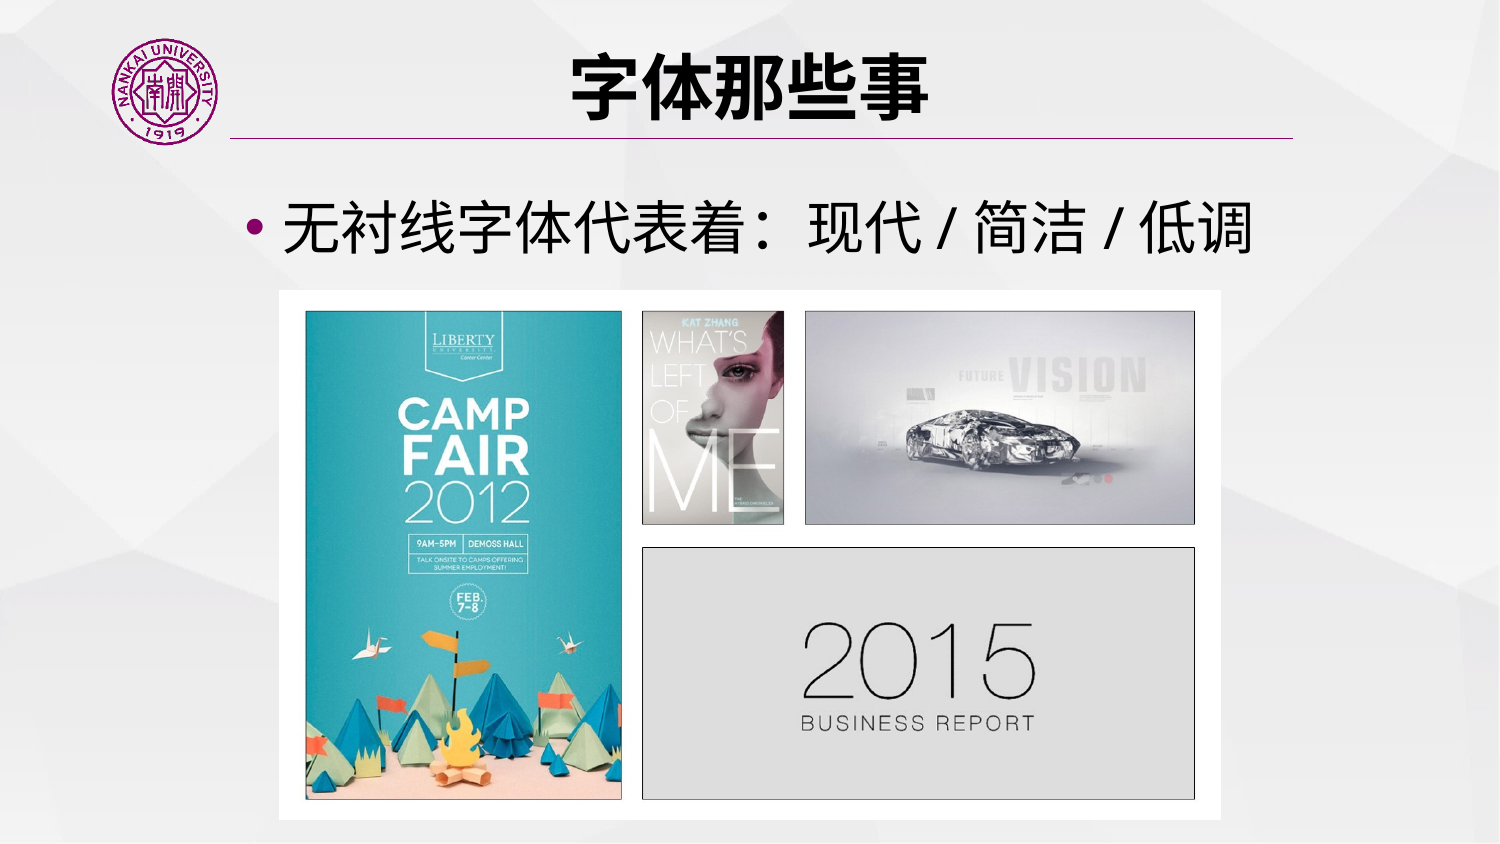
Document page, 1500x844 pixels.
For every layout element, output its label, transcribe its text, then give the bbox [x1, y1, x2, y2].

title 字体那些事 [103, 45, 1397, 139]
picture [0, 0, 1500, 844]
list 无衬线字体代表着：现代/简洁/低调 [103, 183, 1397, 307]
